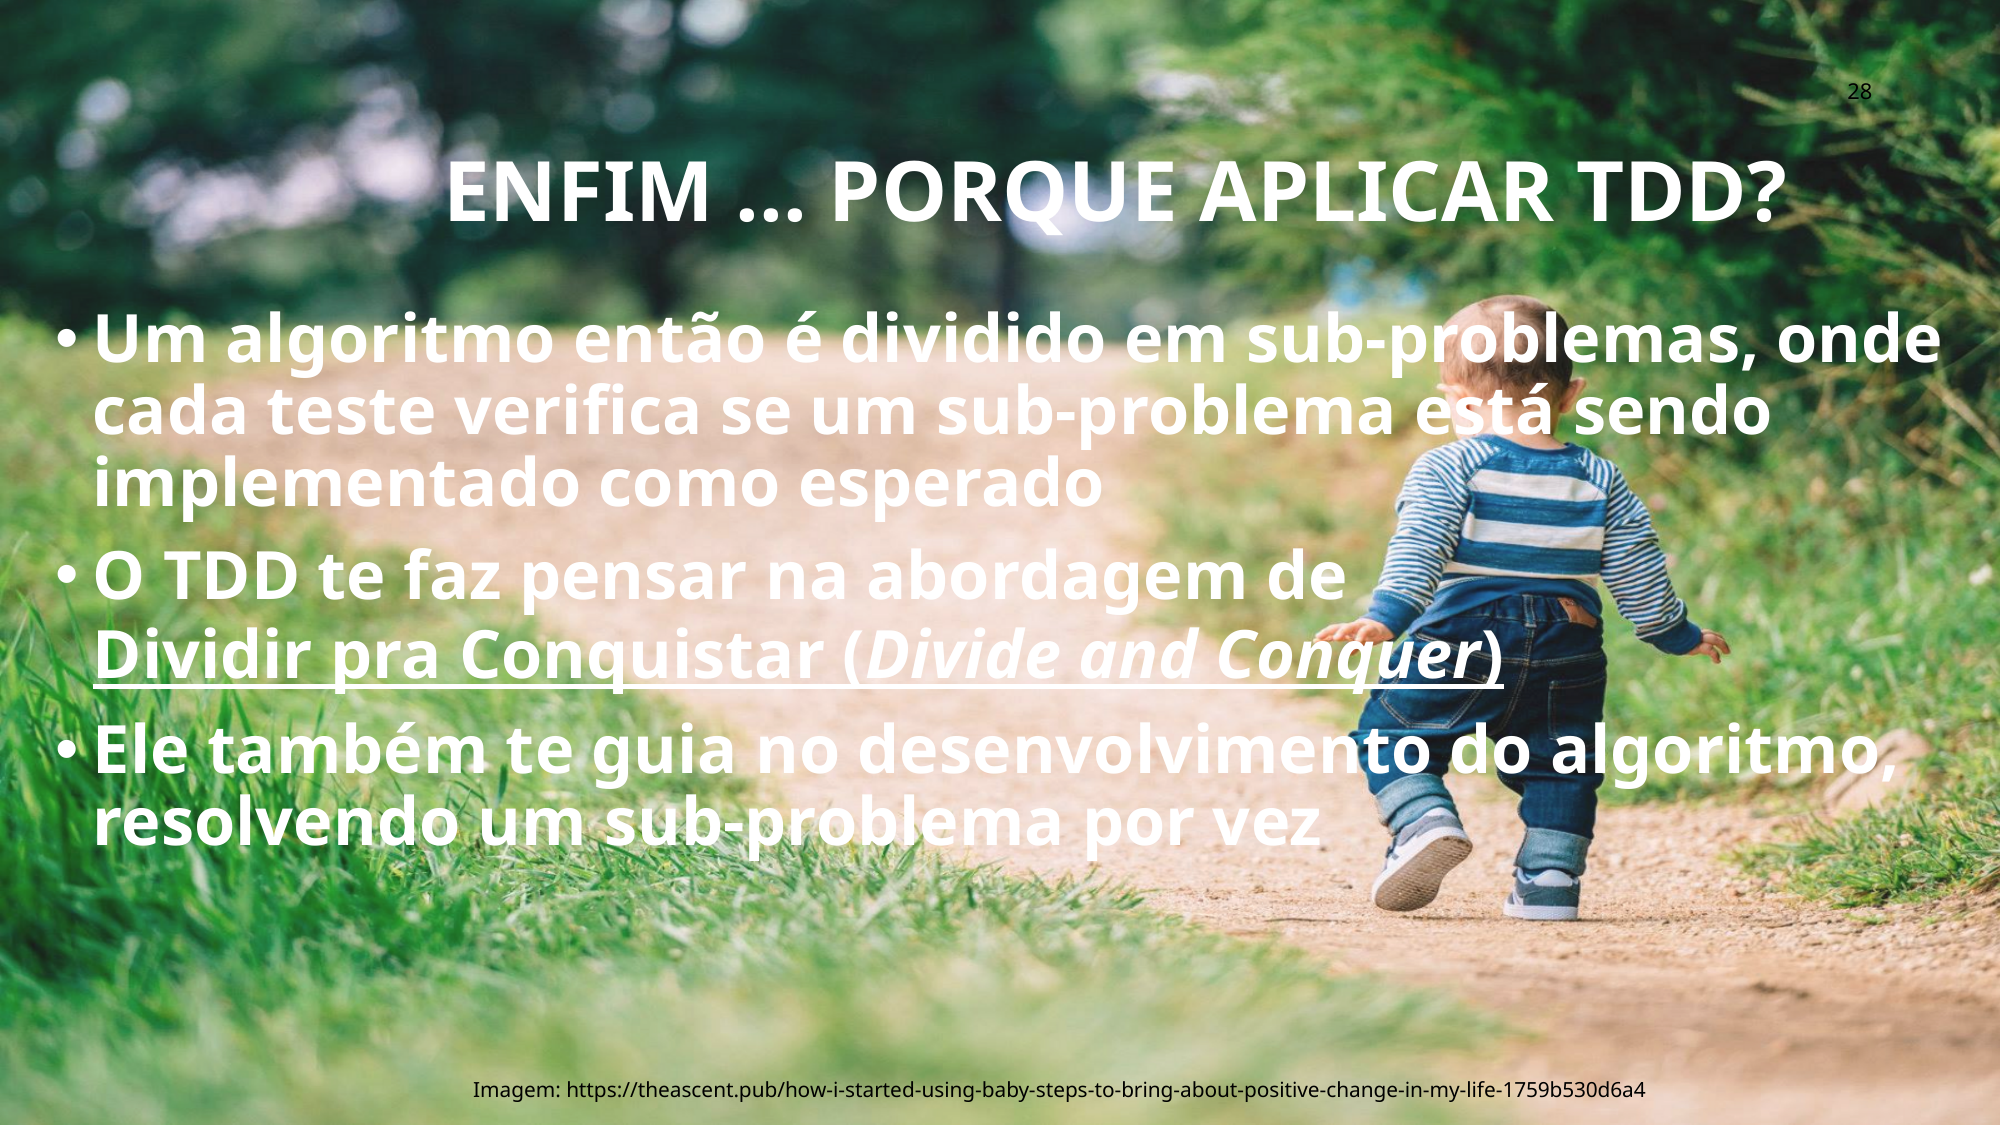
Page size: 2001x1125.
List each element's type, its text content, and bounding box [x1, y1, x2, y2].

slide_number 28 [1437, 62, 1888, 123]
title Enfim ... Porque aplicar tdd? [271, 70, 1960, 297]
list Um algoritmo então é dividido em sub-problemas, onde cada teste verifica se um sub-problema está sendo implementado como esperado O TDD te faz pensar na abordagem de Dividir pra Conquistar (Divide and Conquer) Ele também te guia no desenvolvimento do algoritmo, resolvendo um sub-problema por vez [40, 297, 1960, 982]
text_box Imagem: https://theascent.pub/how-i-started-using-baby-steps-to-bring-about-positive-change-in-my-life-1759b530d6a4 [458, 1068, 1661, 1109]
